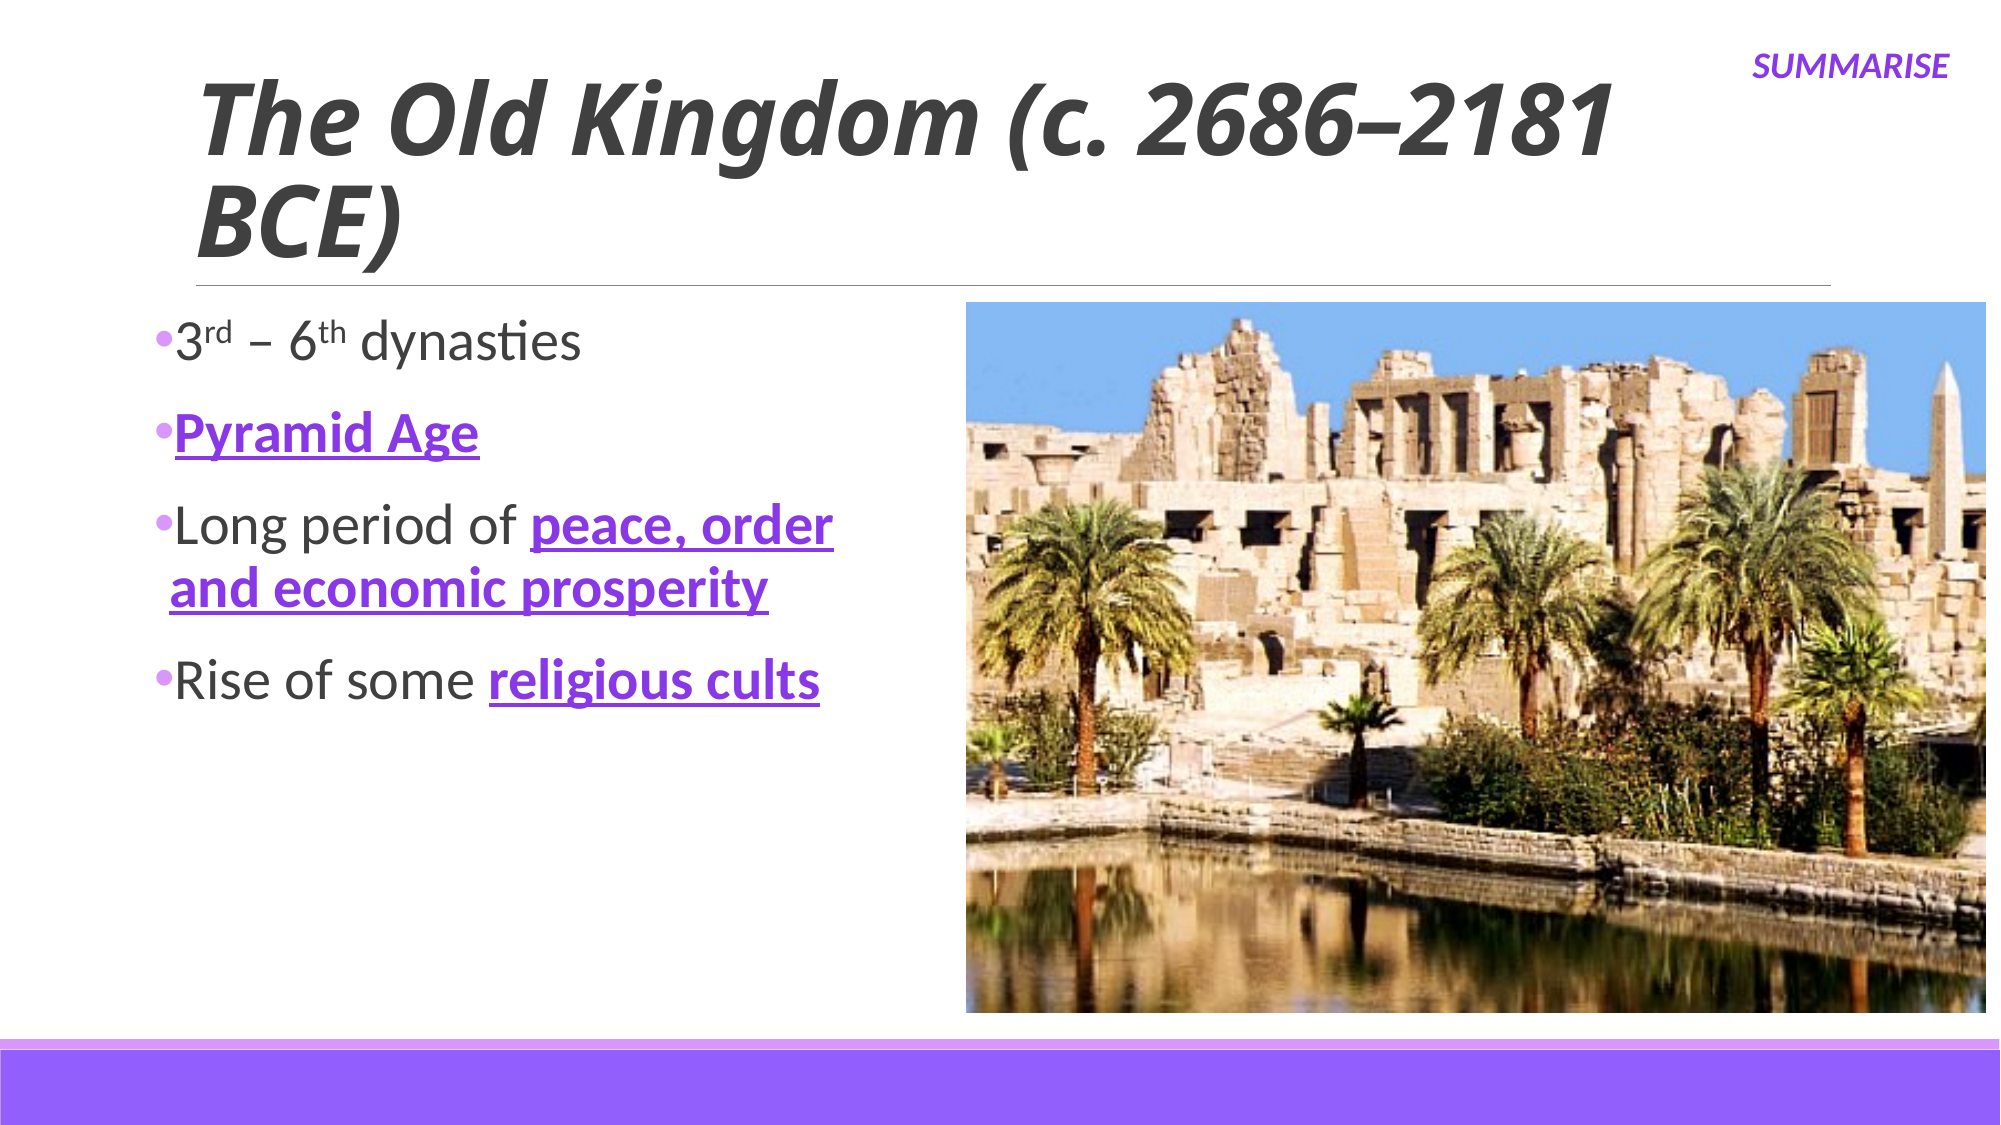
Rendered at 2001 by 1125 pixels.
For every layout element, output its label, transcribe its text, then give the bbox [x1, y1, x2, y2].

title The Old Kingdom (c. 2686–2181 BCE) [180, 47, 1830, 285]
text_box SUMMARISE [1532, 33, 1965, 94]
picture [965, 302, 1987, 1013]
list 3rd – 6th dynasties Pyramid Age Long period of peace, order and economic prosperity Rise of some religious cults [154, 302, 859, 963]
